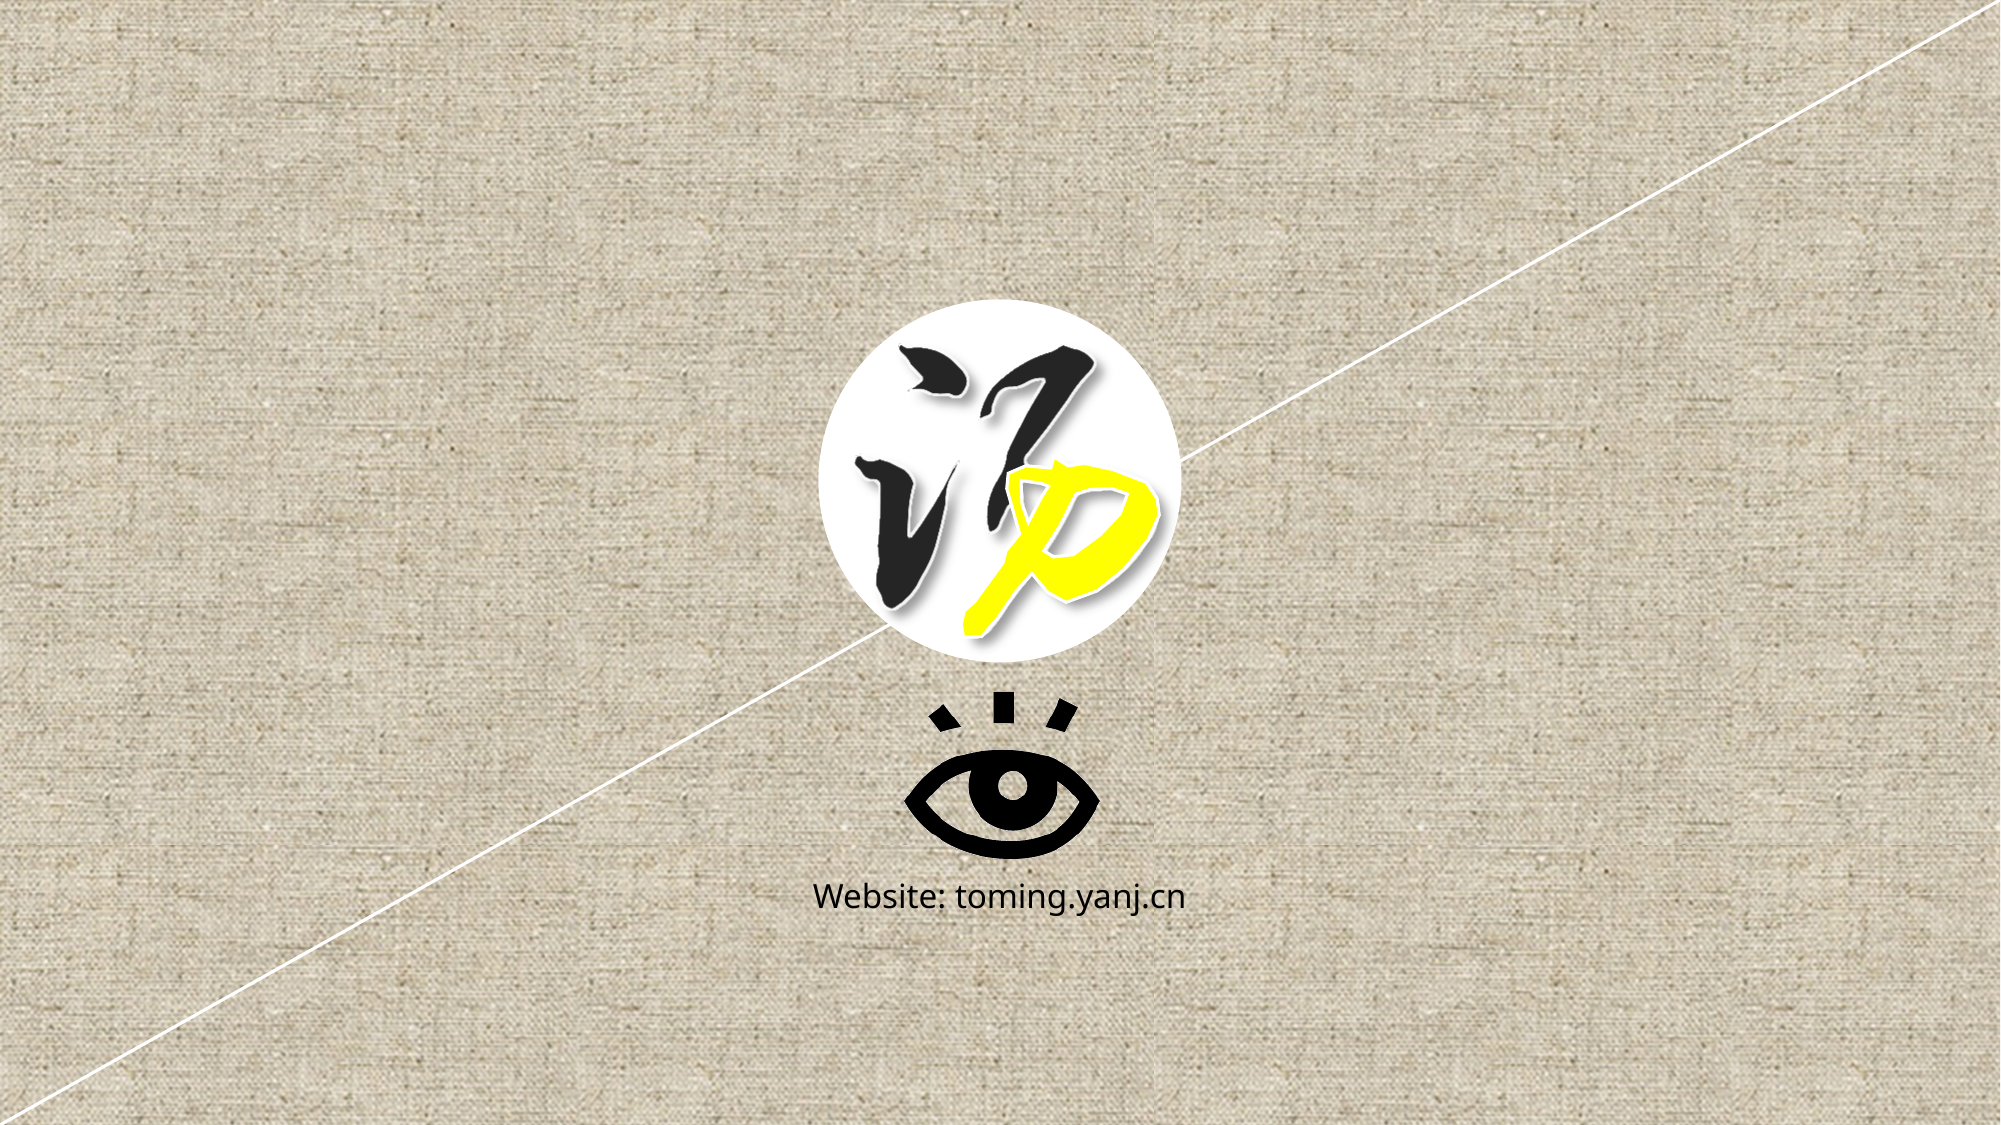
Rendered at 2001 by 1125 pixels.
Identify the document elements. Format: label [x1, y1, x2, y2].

text_box [0, 0, 2000, 1125]
picture [547, 120, 1494, 1025]
